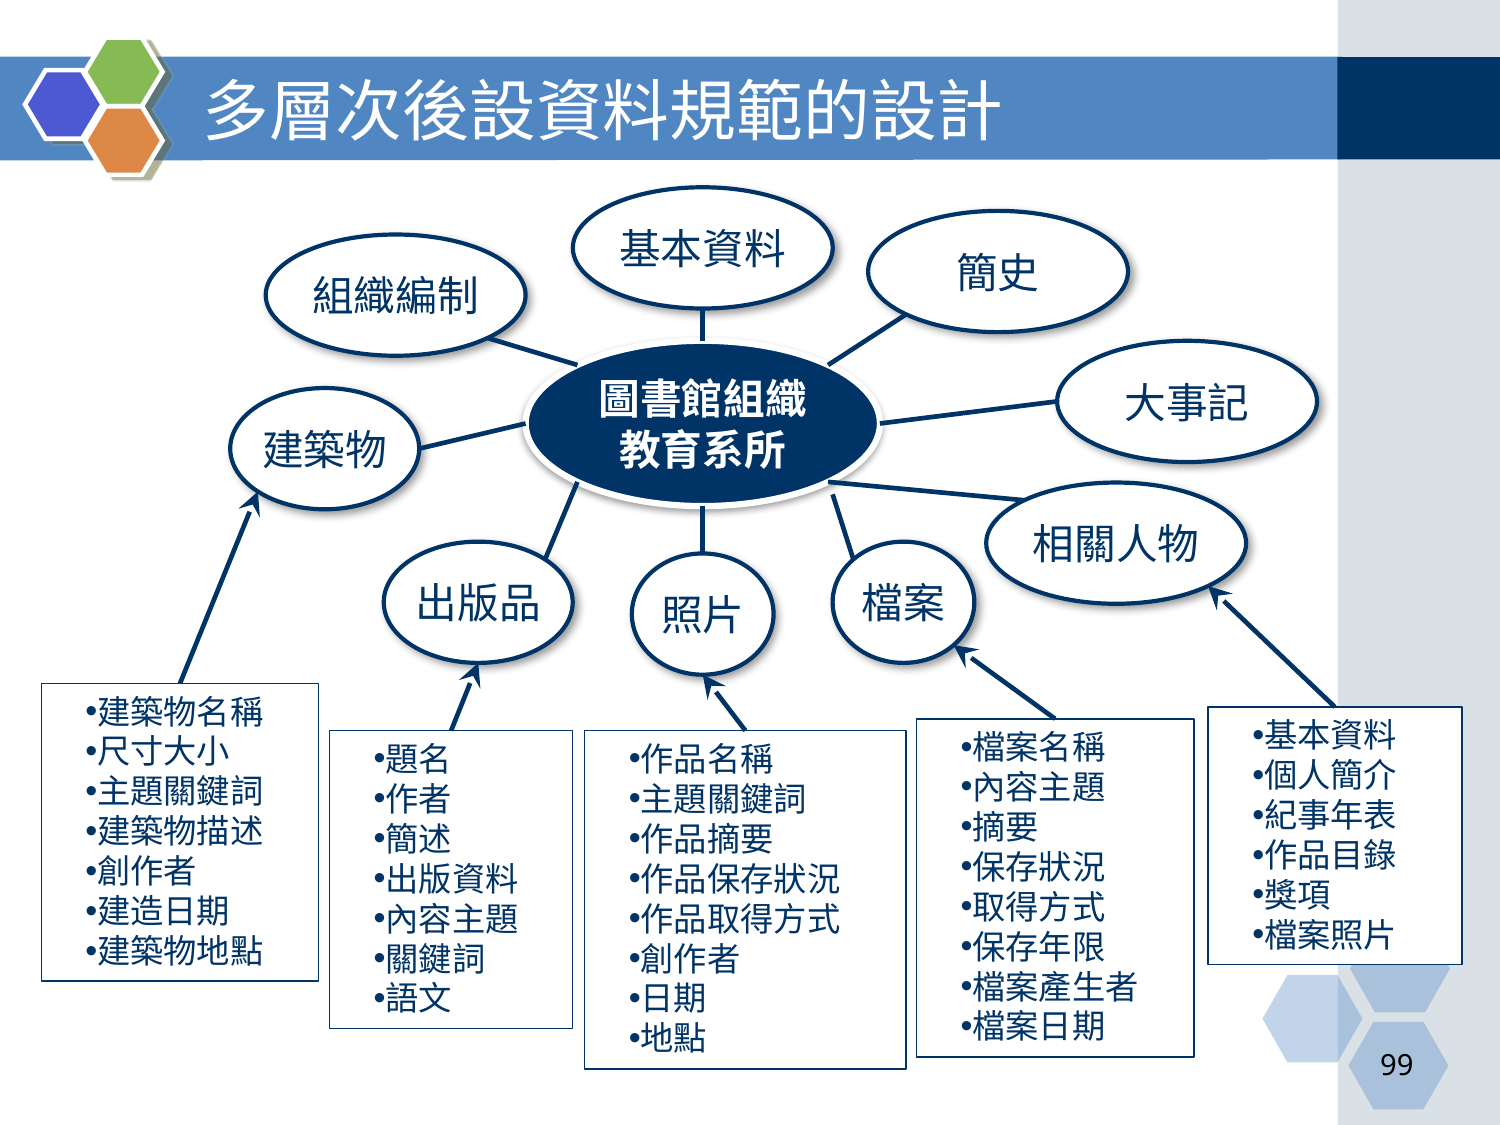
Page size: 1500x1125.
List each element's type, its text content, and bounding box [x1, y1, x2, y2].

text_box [1207, 585, 1336, 708]
text_box 相關人物 [986, 482, 1247, 604]
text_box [487, 337, 578, 366]
text_box 大事記 [1057, 340, 1318, 463]
text_box 出版品 [383, 541, 573, 663]
text_box 組織編制 [265, 234, 526, 356]
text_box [179, 491, 259, 684]
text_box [879, 401, 1058, 424]
text_box 建築物名稱 尺寸大小 主題關鍵詞 建築物描述 創作者 建造日期 建築物地點 [41, 683, 319, 982]
text_box 檔案 [832, 541, 975, 663]
title 多層次後設資料規範的設計 [187, 62, 1288, 155]
text_box 簡史 [868, 210, 1129, 333]
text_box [544, 481, 578, 560]
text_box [702, 674, 746, 731]
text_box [418, 423, 526, 449]
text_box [832, 494, 854, 560]
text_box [953, 644, 1056, 719]
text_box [827, 481, 1025, 501]
text_box 基本資料 個人簡介 紀事年表 作品目錄 獎項 檔案照片 [1208, 706, 1462, 965]
text_box 基本資料 [572, 187, 833, 309]
text_box 題名 作者 簡述 出版資料 內容主題 關鍵詞 語文 [329, 730, 573, 1029]
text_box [450, 662, 479, 731]
text_box 照片 [631, 553, 774, 675]
text_box 作品名稱 主題關鍵詞 作品摘要 作品保存狀況 作品取得方式 創作者 日期 地點 [584, 730, 907, 1069]
slide_number ‹#› [1335, 1047, 1459, 1086]
text_box 建築物 [230, 388, 419, 510]
text_box 圖書館組織教育系所 [525, 340, 879, 507]
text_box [827, 314, 907, 366]
text_box 檔案名稱 內容主題 摘要 保存狀況 取得方式 保存年限 檔案產生者 檔案日期 [916, 718, 1194, 1057]
